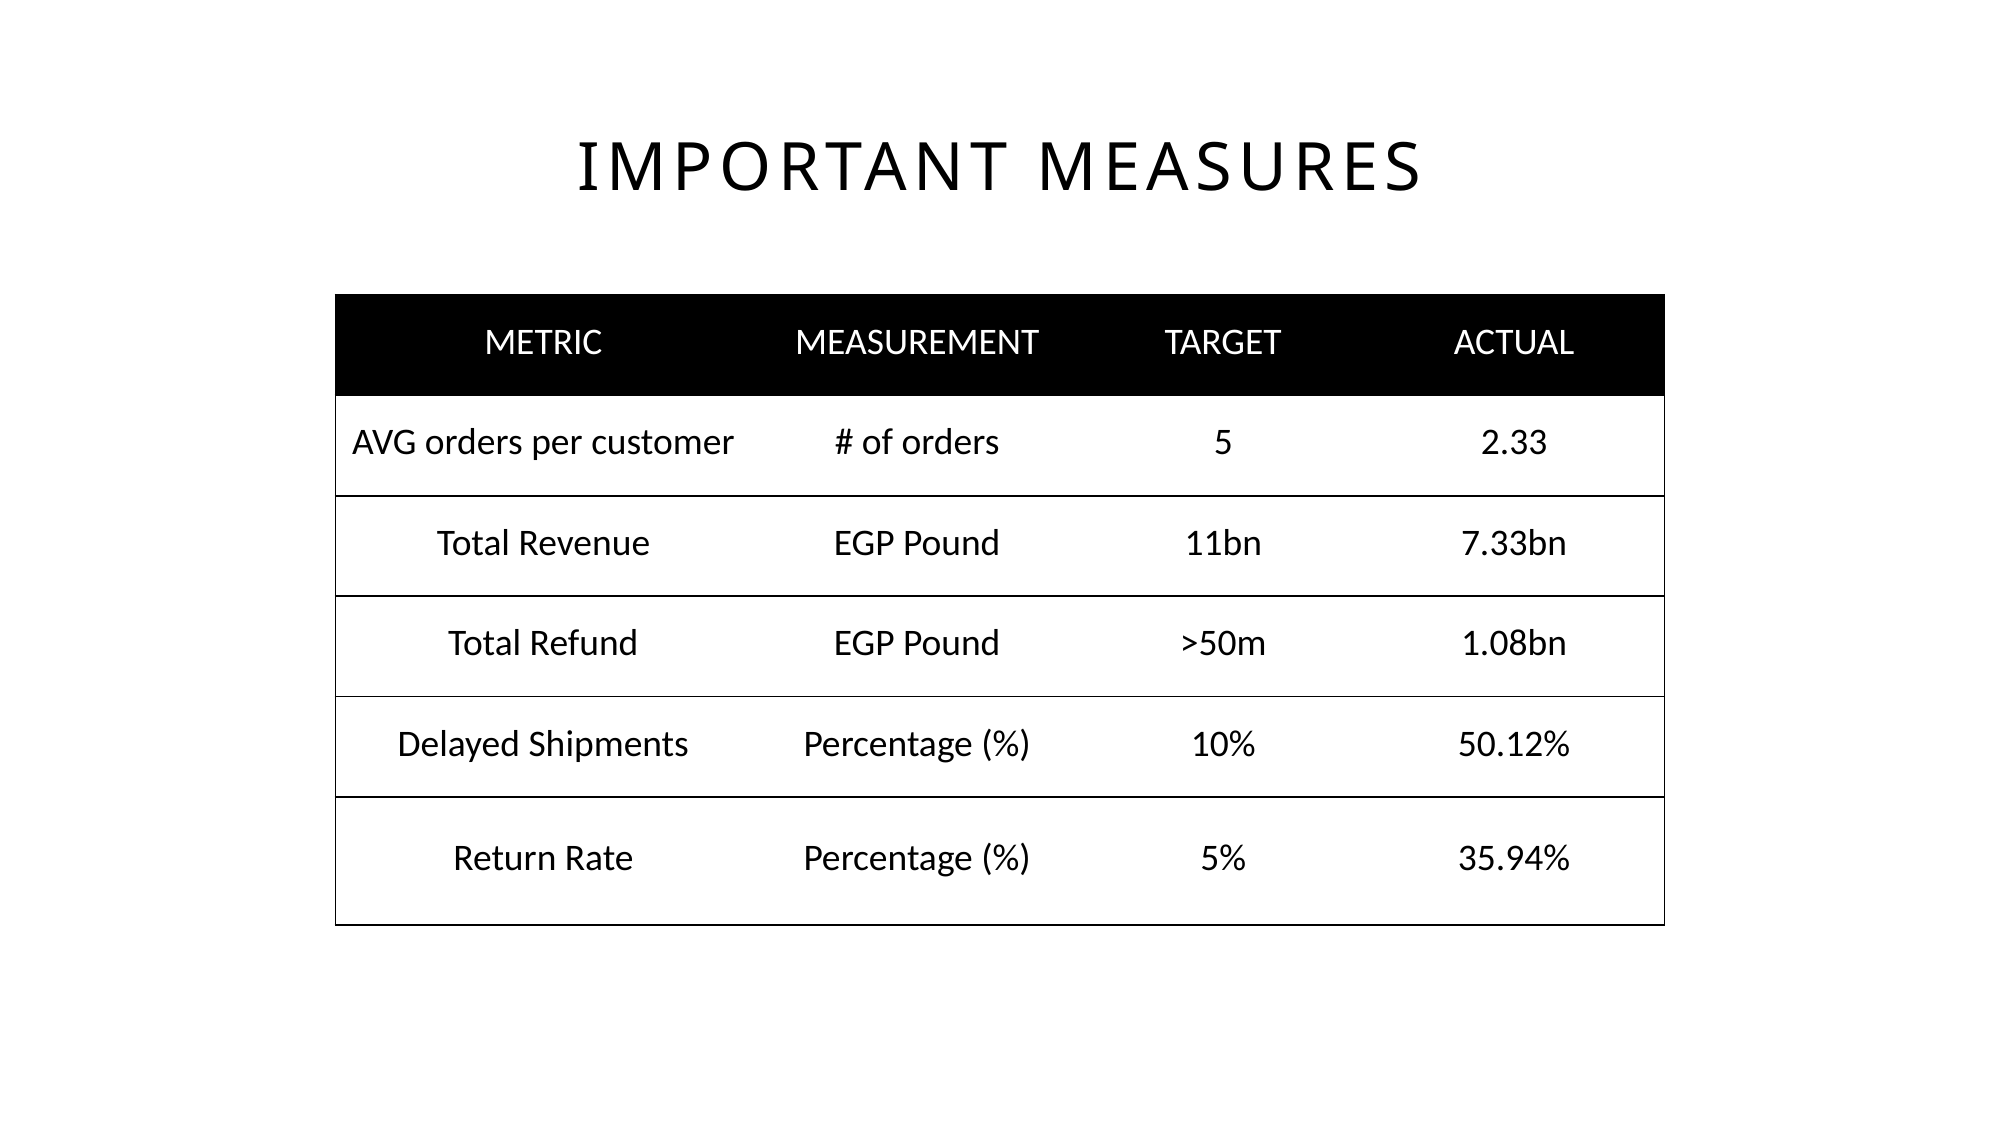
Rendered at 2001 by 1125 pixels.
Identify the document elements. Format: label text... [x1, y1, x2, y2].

table_cell 7.33bn [1364, 497, 1664, 595]
table_cell # of orders [752, 396, 1083, 495]
table_cell 35.94% [1364, 798, 1664, 924]
table_cell EGP Pound [752, 497, 1083, 595]
table_cell Total Refund [336, 597, 752, 696]
table_header ACTUAL [1364, 296, 1664, 394]
table_cell AVG orders per customer [336, 396, 752, 495]
table_cell Percentage (%) [752, 798, 1083, 924]
table_cell EGP Pound [752, 597, 1083, 696]
table_cell 11bn [1083, 497, 1364, 595]
table_cell Return Rate [336, 798, 752, 924]
table_header METRIC [336, 296, 752, 394]
table_cell 1.08bn [1364, 597, 1664, 696]
table_header TARGET [1083, 296, 1364, 394]
table_cell 5% [1083, 798, 1364, 924]
table_cell 5 [1083, 396, 1364, 495]
table_cell Total Revenue [336, 497, 752, 595]
title Important measures [137, 60, 1863, 278]
table_cell >50m [1083, 597, 1364, 696]
table_cell Percentage (%) [752, 697, 1083, 796]
table_cell 2.33 [1364, 396, 1664, 495]
table_cell 10% [1083, 697, 1364, 796]
table_cell 50.12% [1364, 697, 1664, 796]
table_header MEASUREMENT [752, 296, 1083, 394]
table_cell Delayed Shipments [336, 697, 752, 796]
